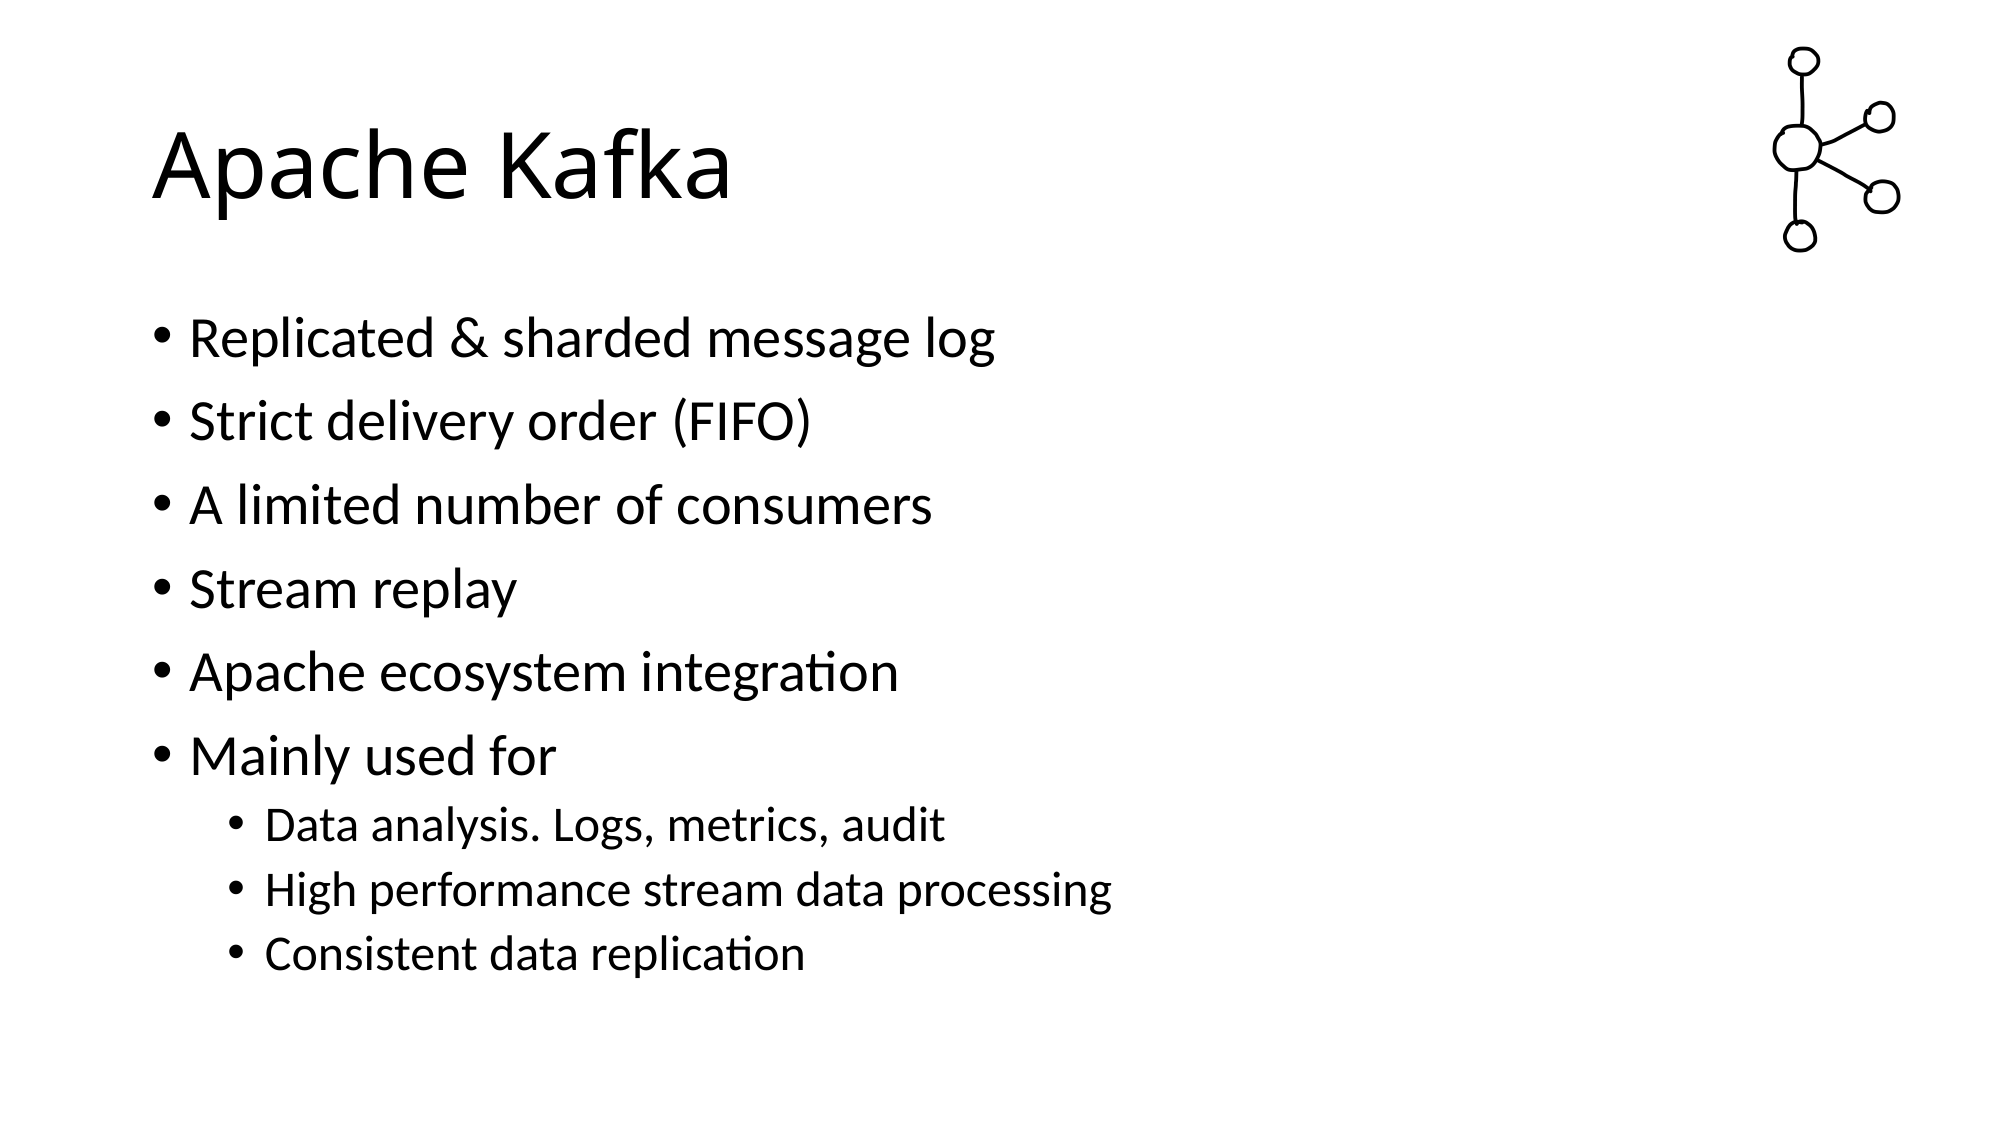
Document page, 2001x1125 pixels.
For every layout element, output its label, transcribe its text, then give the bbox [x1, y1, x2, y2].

title Apache Kafka [137, 59, 1863, 278]
picture [1768, 42, 1905, 257]
list Replicated & sharded message log Strict delivery order (FIFO) A limited number of consumers Stream replay Apache ecosystem integration Mainly used for Data analysis. Logs, metrics, audit High performance stream data processing Consistent data replication [137, 299, 1863, 1014]
